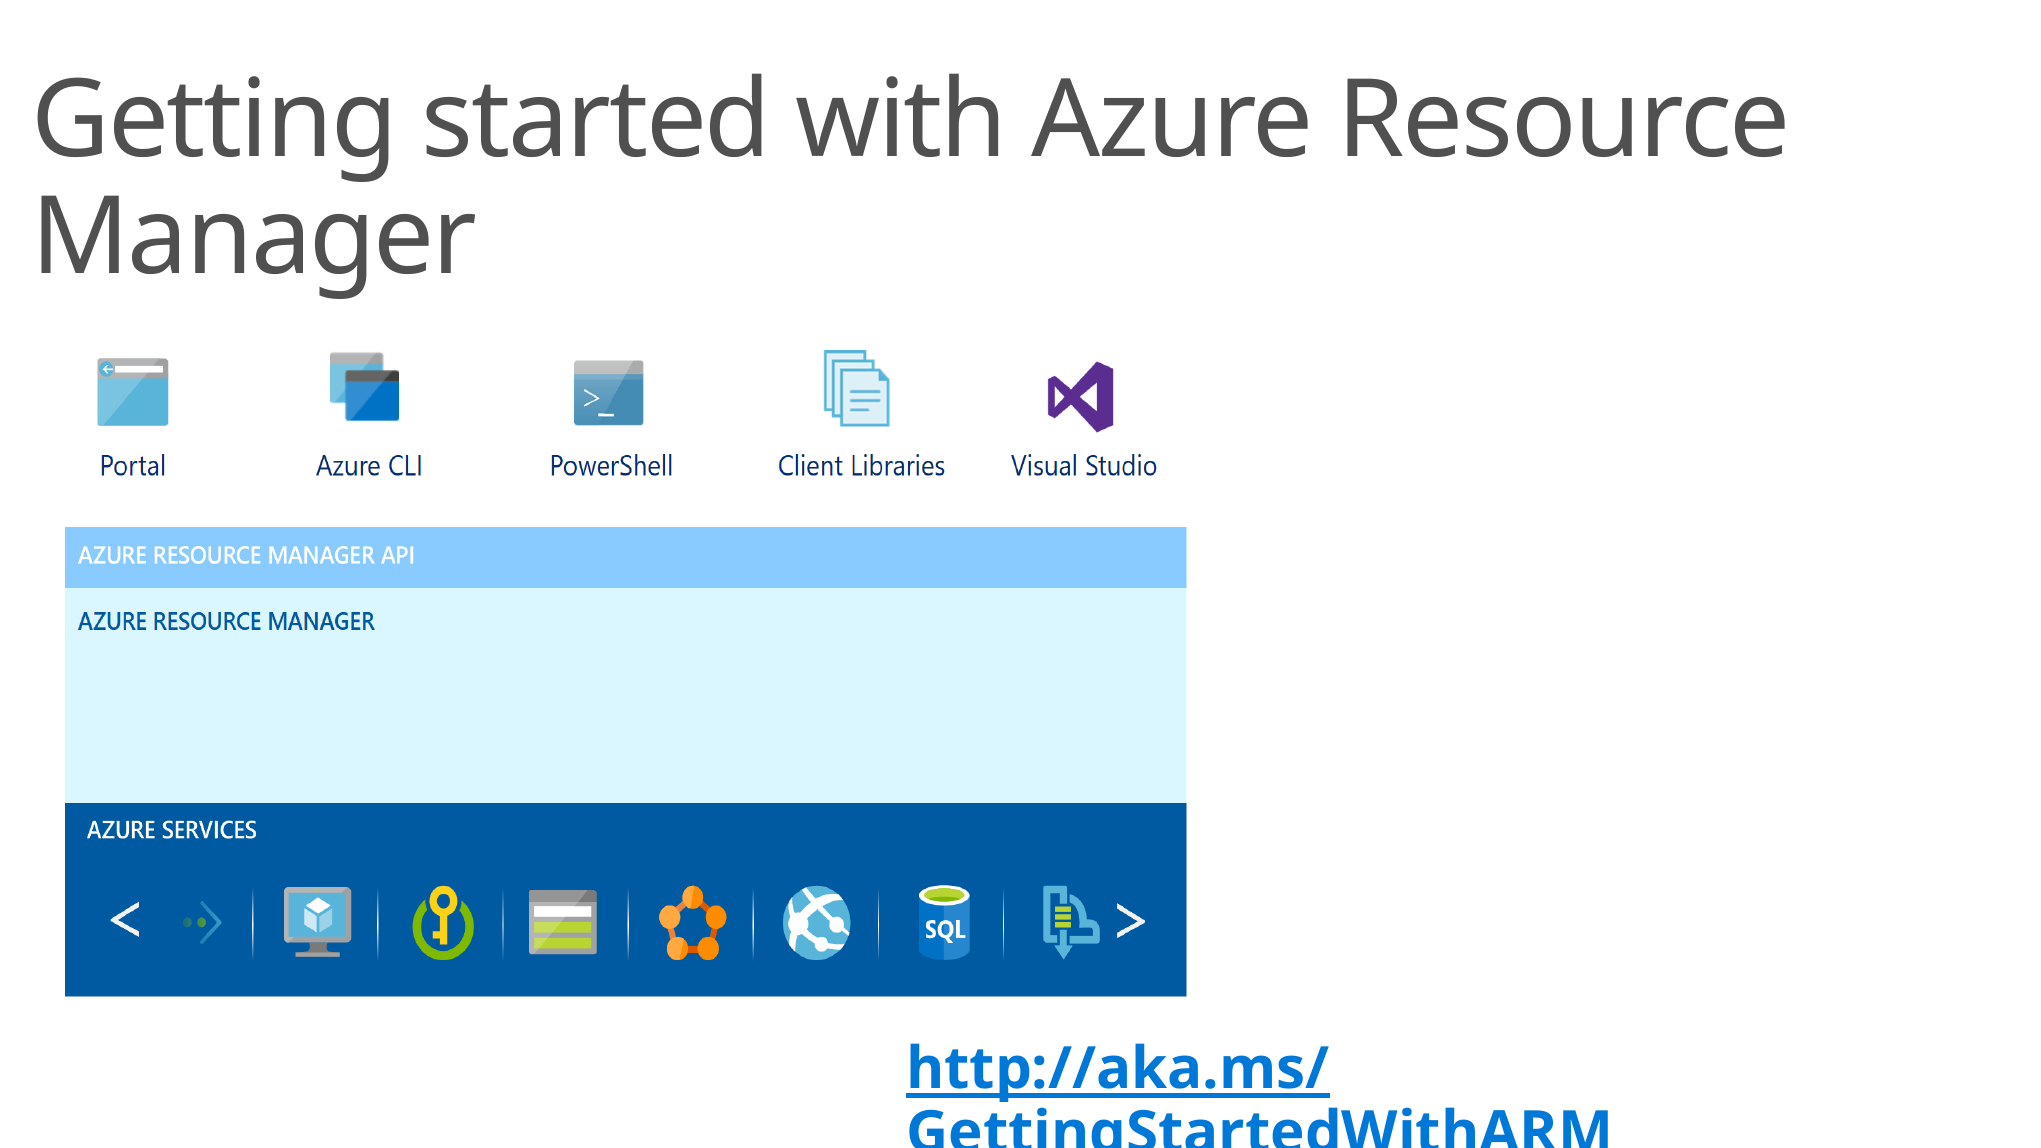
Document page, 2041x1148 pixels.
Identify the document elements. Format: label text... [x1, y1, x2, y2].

title Getting started with Azure Resource Manager [7, 48, 2033, 199]
list http://aka.ms/GettingStartedWithARM [882, 1023, 2021, 1118]
picture [44, 319, 1205, 1018]
